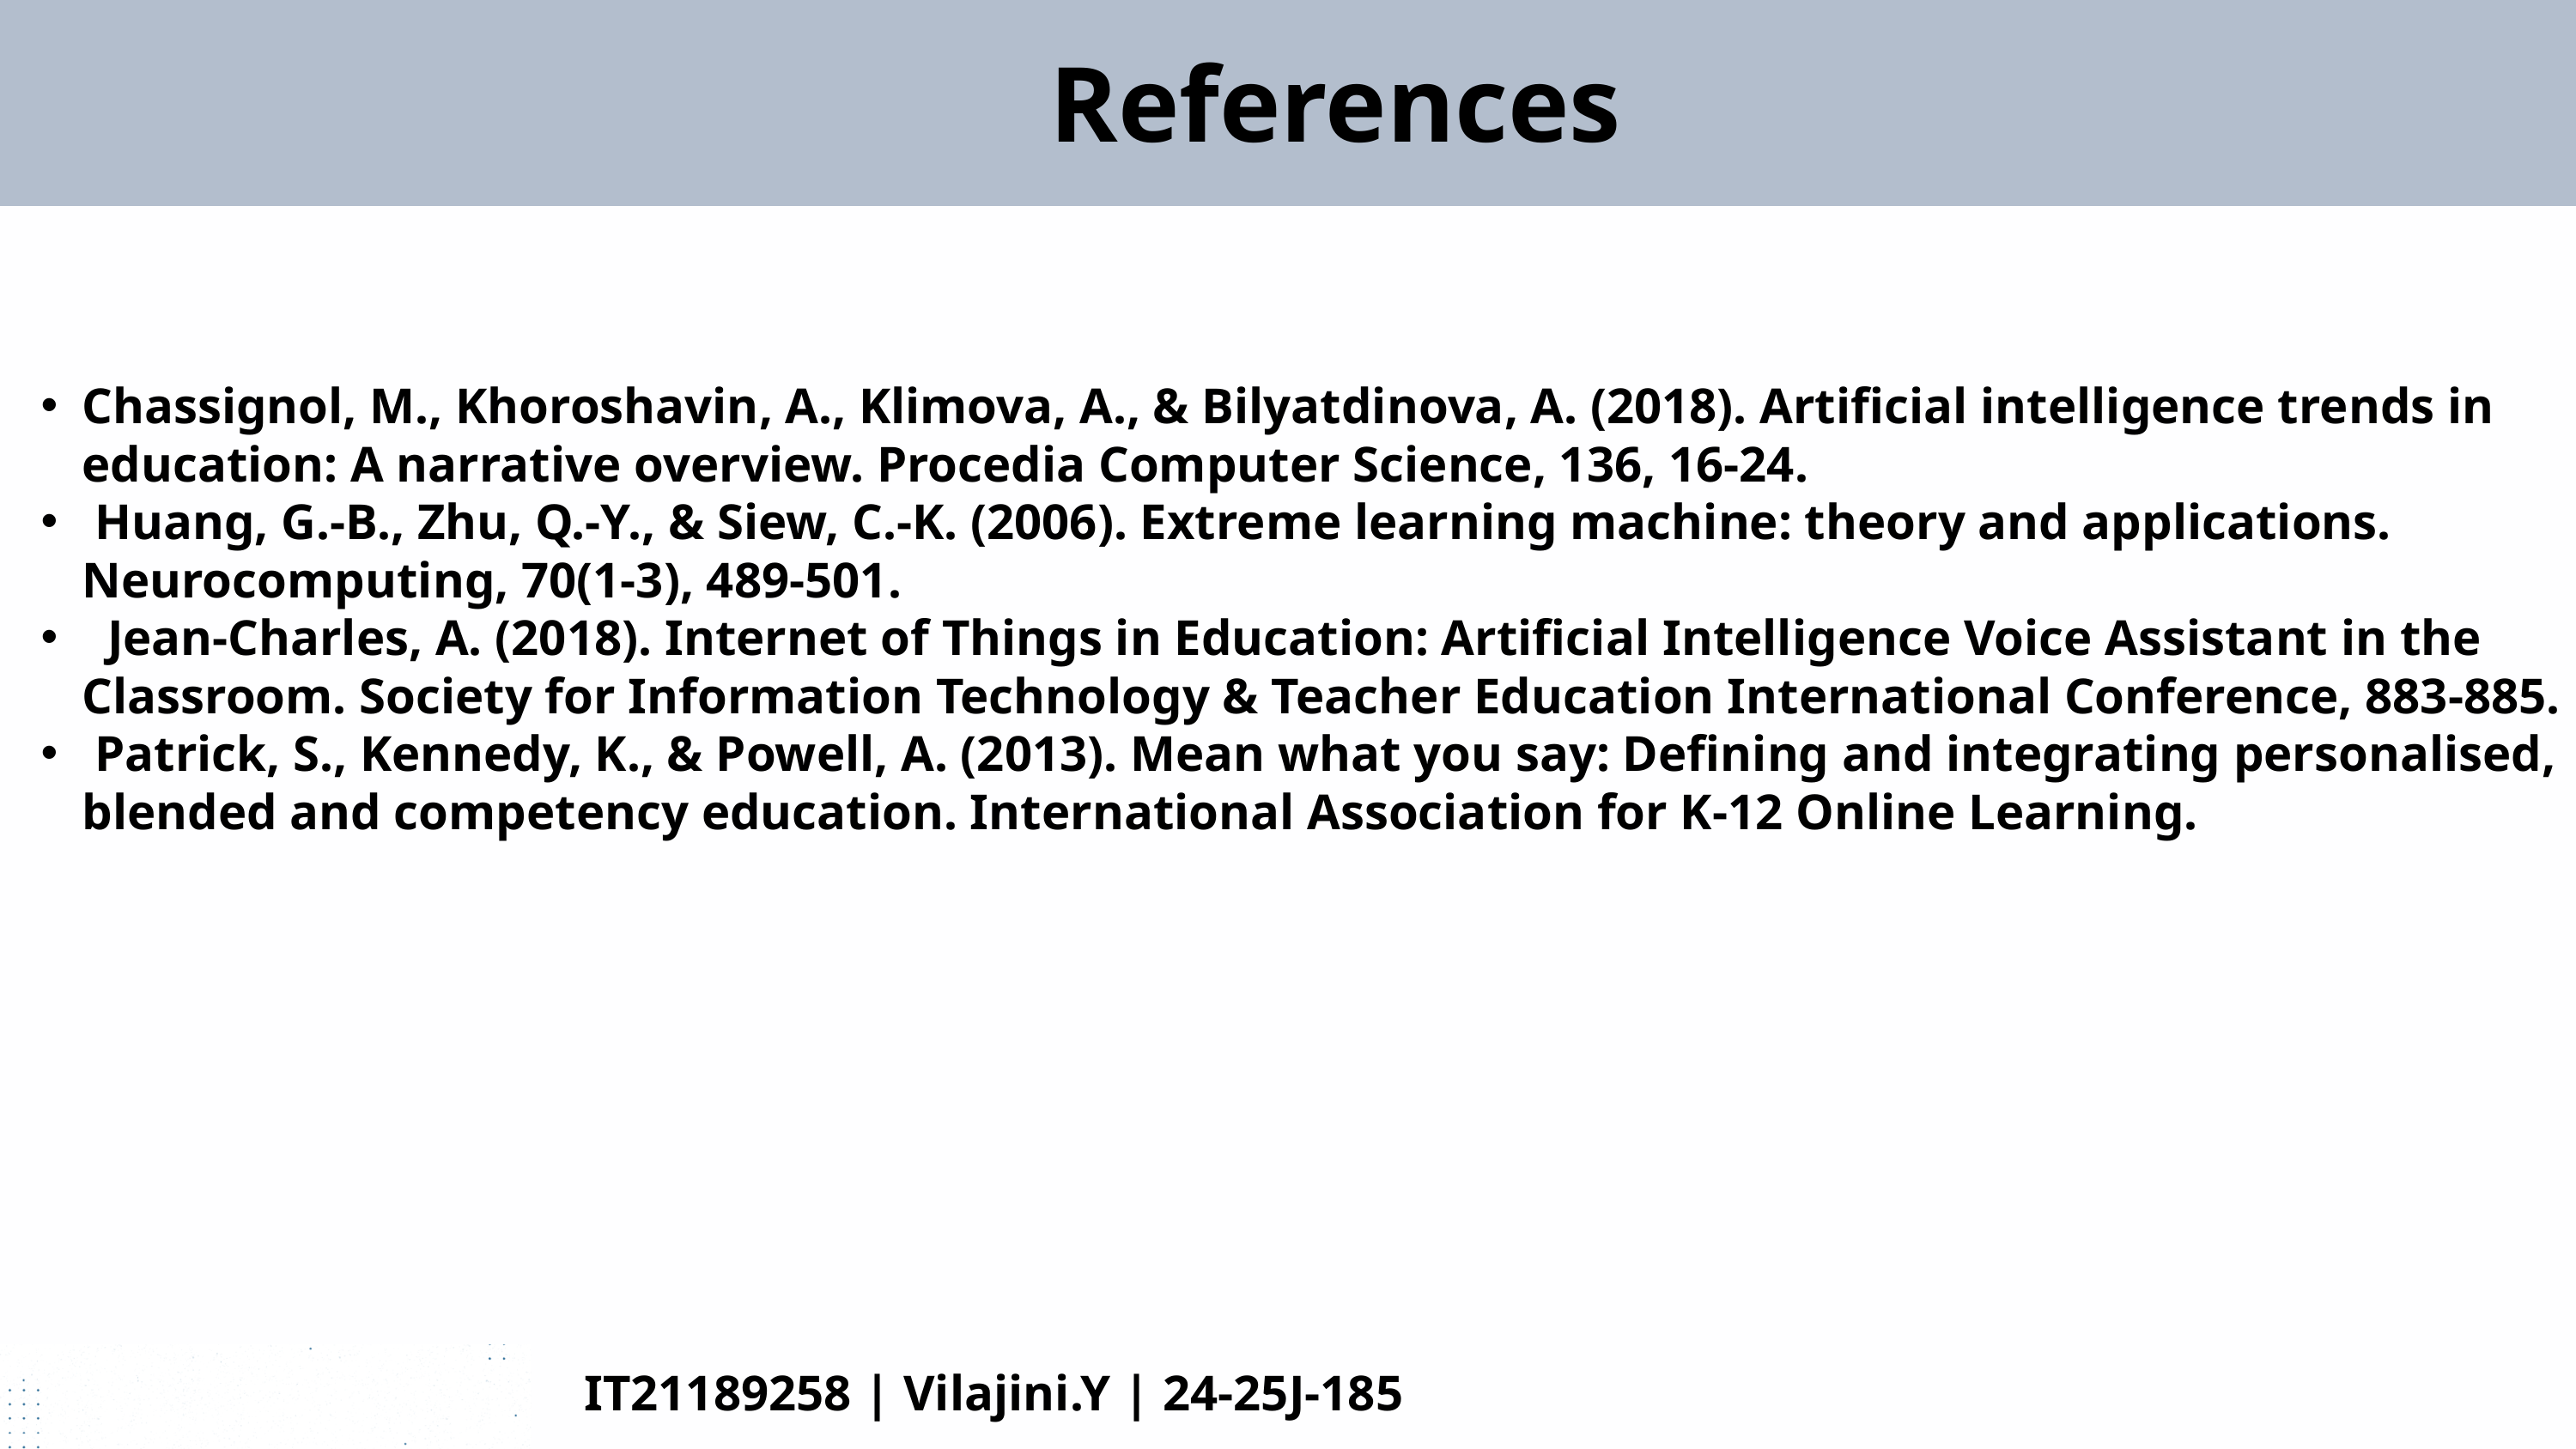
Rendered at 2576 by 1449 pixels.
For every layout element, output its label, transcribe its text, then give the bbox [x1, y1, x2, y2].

text_box Chassignol, M., Khoroshavin, A., Klimova, A., & Bilyatdinova, A. (2018). Artificial intelligence trends in education: A narrative overview. Procedia Computer Science, 136, 16-24. Huang, G.-B., Zhu, Q.-Y., & Siew, C.-K. (2006). Extreme learning machine: theory and applications. Neurocomputing, 70(1-3), 489-501. Jean-Charles, A. (2018). Internet of Things in Education: Artificial Intelligence Voice Assistant in the Classroom. Society for Information Technology & Teacher Education International Conference, 883-885. Patrick, S., Kennedy, K., & Powell, A. (2013). Mean what you say: Defining and integrating personalised, blended and competency education. International Association for K-12 Online Learning. [0, 375, 2576, 1013]
text_box IT21189258 | Vilajini.Y | 24-25J-185 [583, 1362, 1535, 1421]
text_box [0, 0, 2576, 207]
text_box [0, 1344, 532, 1449]
